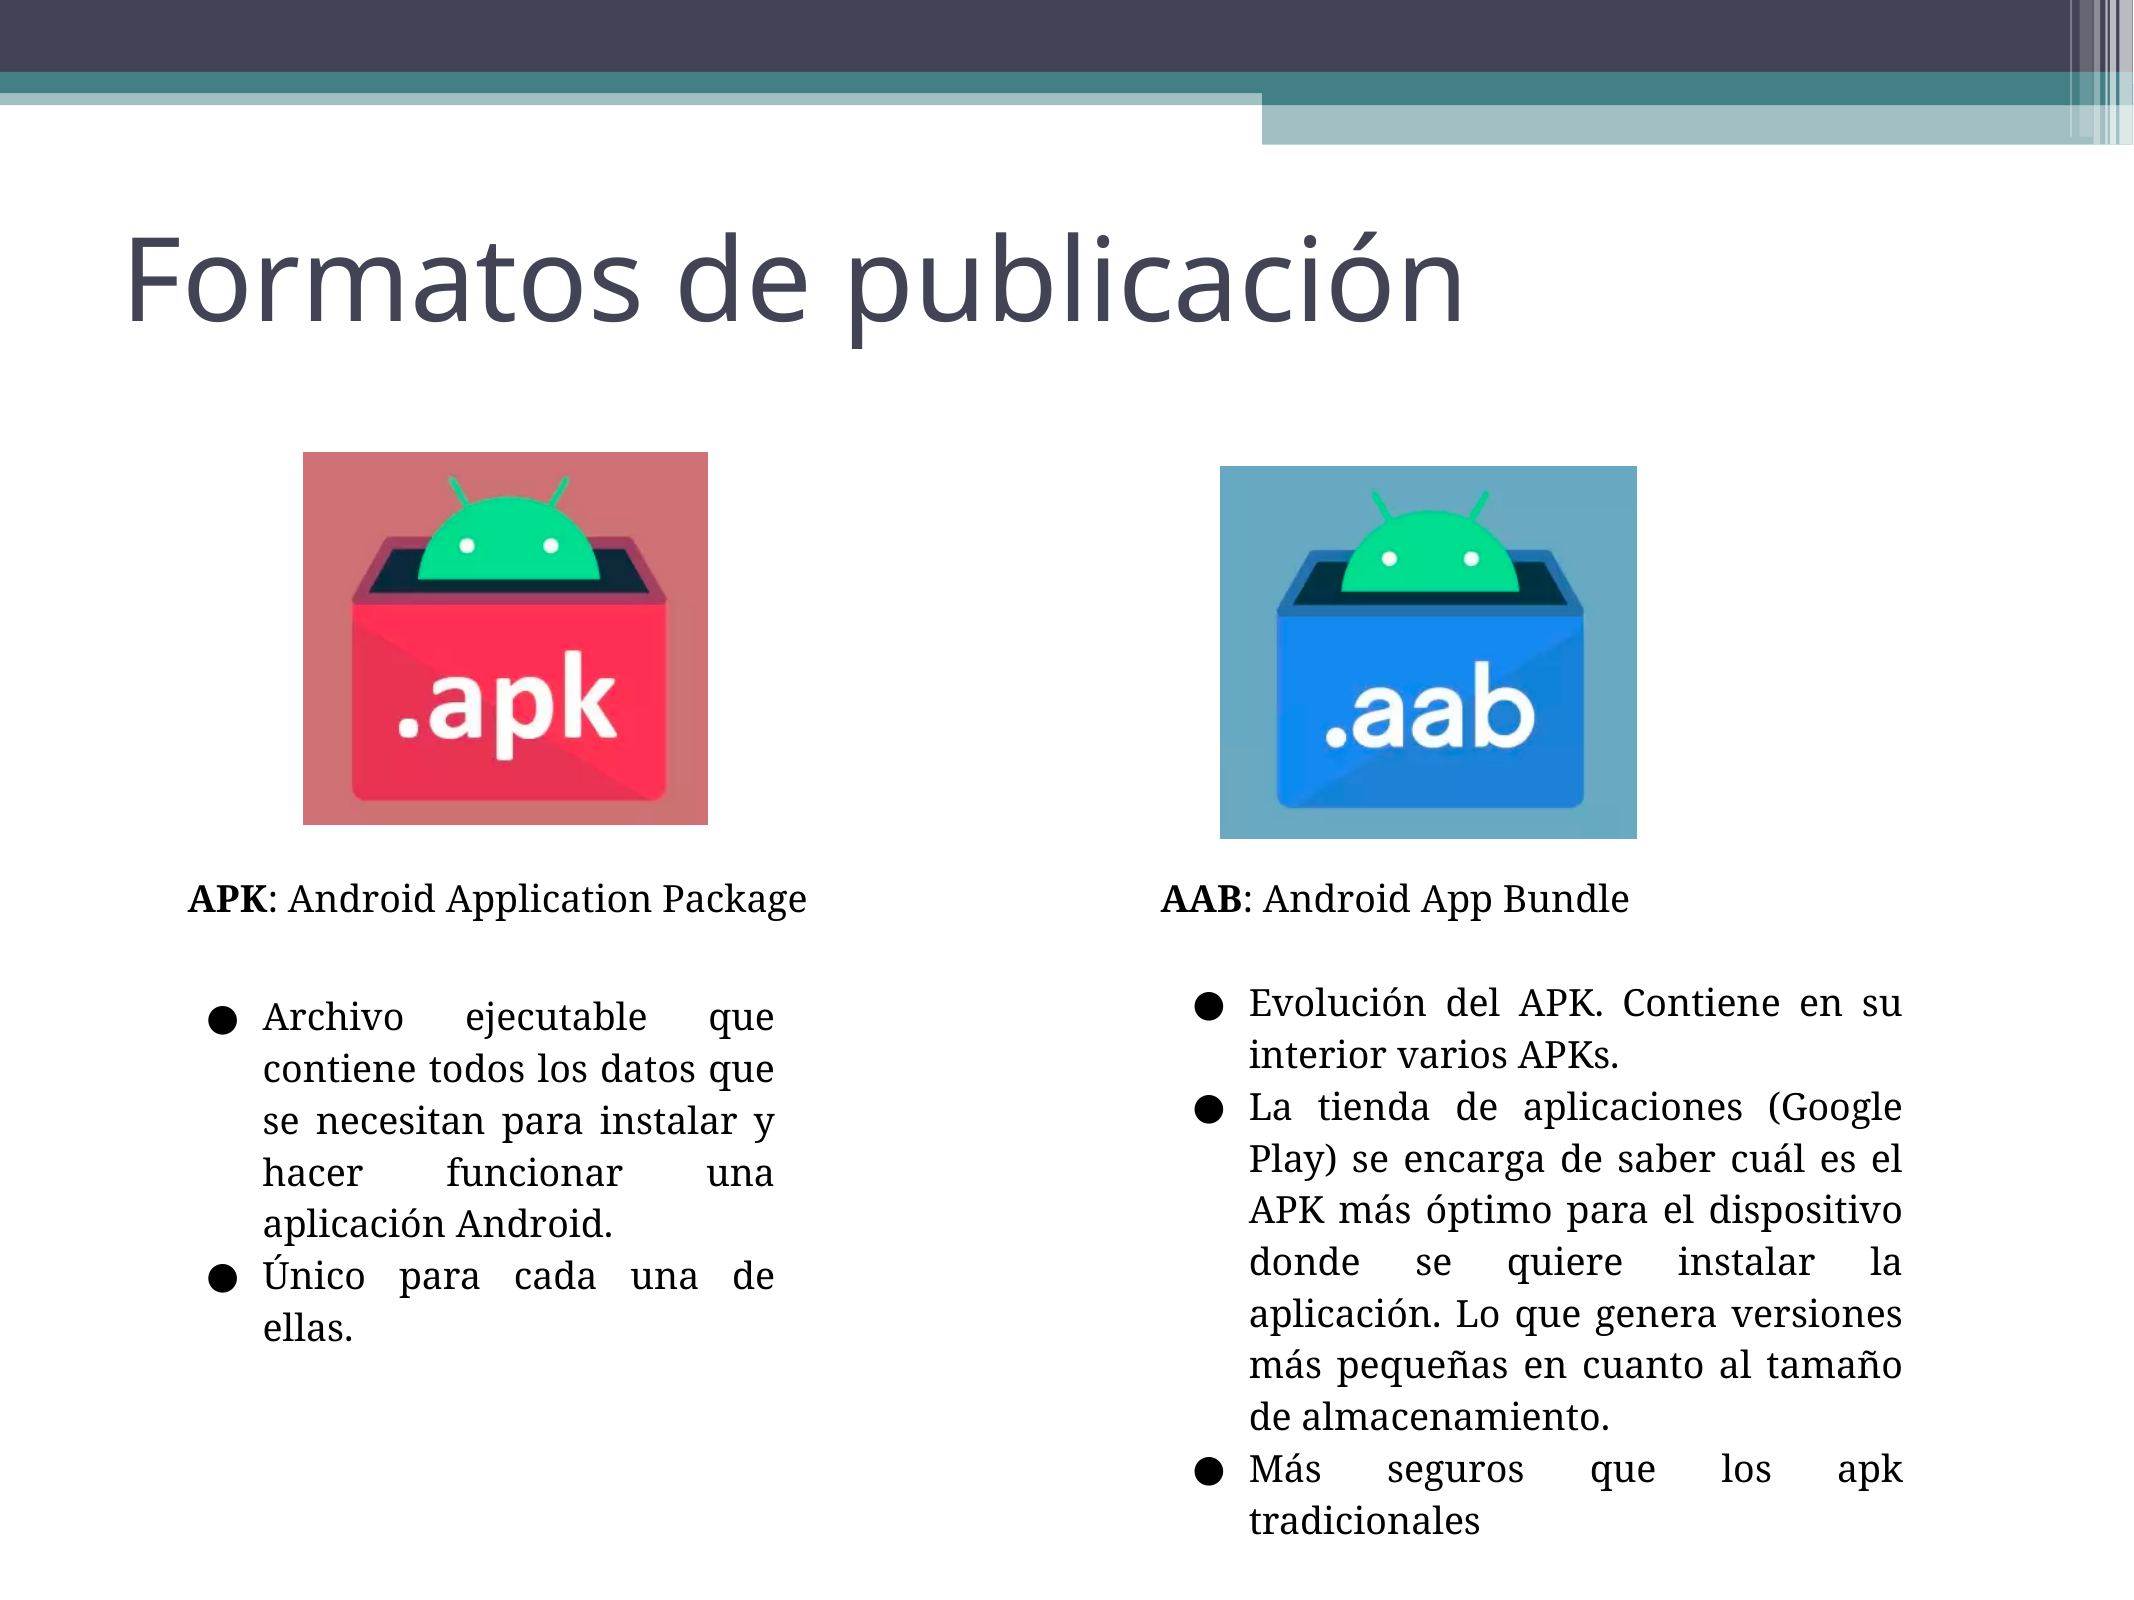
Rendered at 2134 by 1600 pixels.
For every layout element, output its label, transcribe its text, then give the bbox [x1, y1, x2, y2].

text_box Formatos de publicación [106, 150, 2027, 399]
picture [303, 452, 709, 826]
picture [1220, 466, 1637, 840]
text_box AAB: Android App Bundle [1145, 860, 1712, 936]
text_box Archivo ejecutable que contiene todos los datos que se necesitan para instalar y hacer funcionar una aplicación Android. Único para cada una de ellas. [172, 971, 791, 1364]
text_box APK: Android Application Package [172, 860, 840, 936]
text_box Evolución del APK. Contiene en su interior varios APKs. La tienda de aplicaciones (Google Play) se encarga de saber cuál es el APK más óptimo para el dispositivo donde se quiere instalar la aplicación. Lo que genera versiones más pequeñas en cuanto al tamaño de almacenamiento. Más seguros que los apk tradicionales [1158, 957, 1919, 1557]
